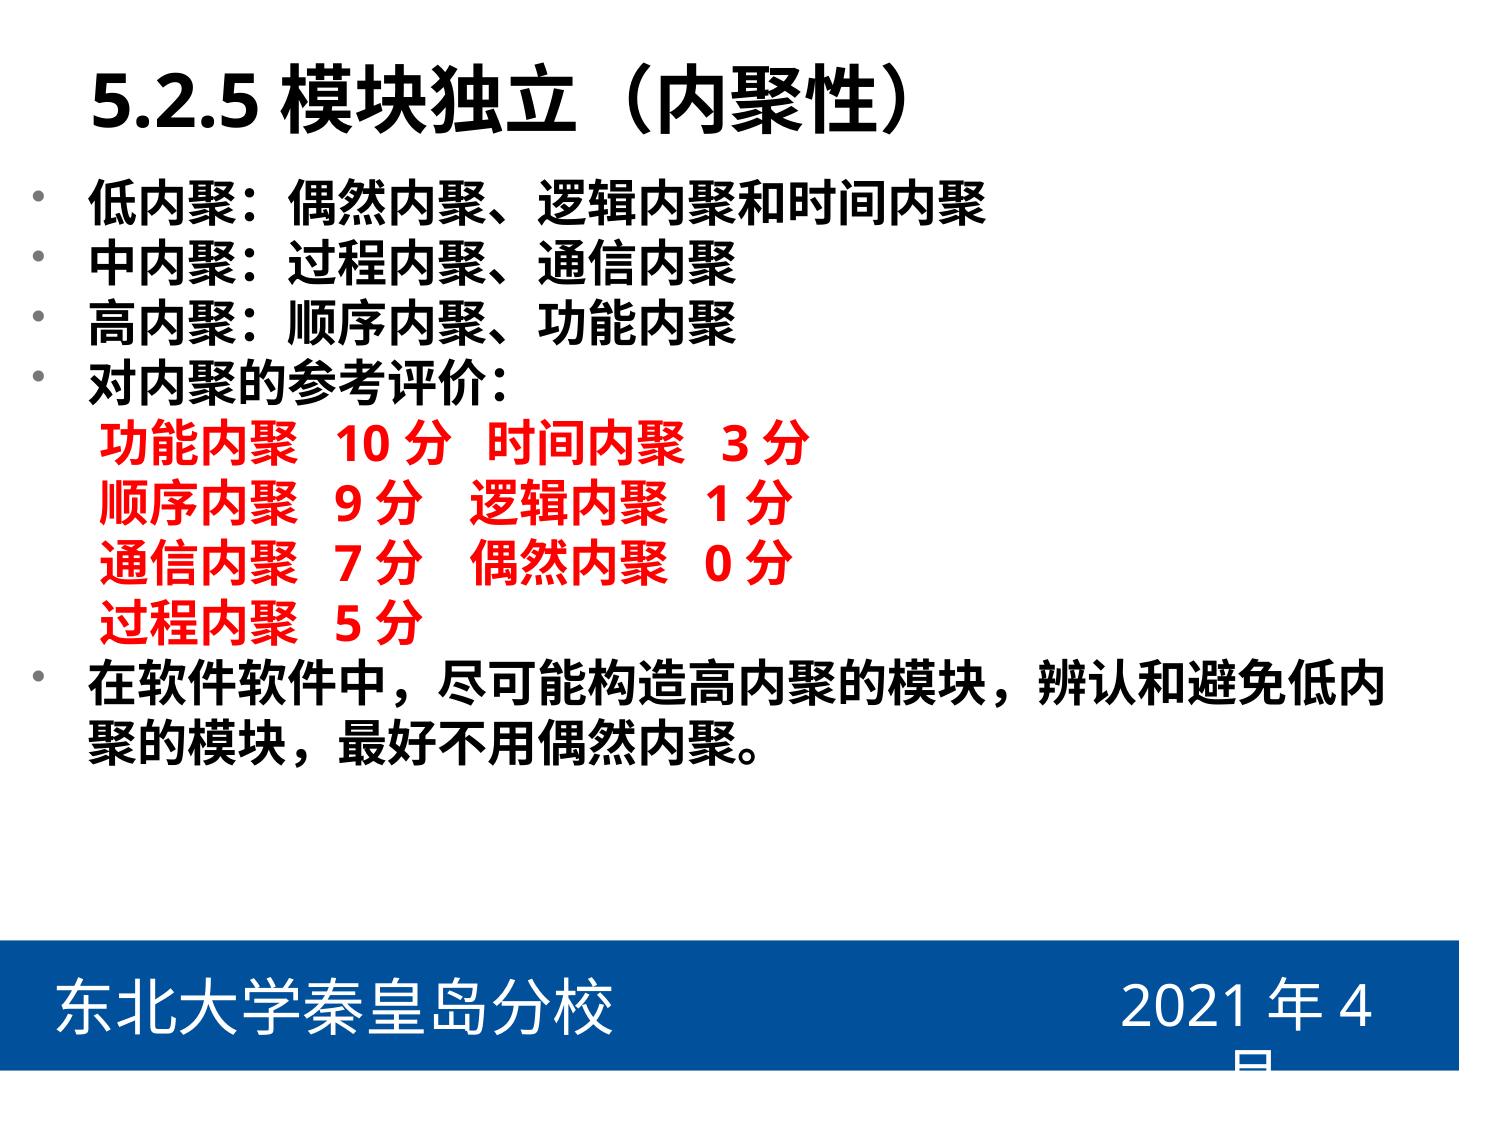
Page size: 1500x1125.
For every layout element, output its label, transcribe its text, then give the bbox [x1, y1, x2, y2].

list 低内聚：偶然内聚、逻辑内聚和时间内聚 中内聚：过程内聚、通信内聚 高内聚：顺序内聚、功能内聚 对内聚的参考评价： 功能内聚 10分 时间内聚 3分 顺序内聚 9分 逻辑内聚 1分 通信内聚 7分 偶然内聚 0分 过程内聚 5分 在软件软件中，尽可能构造高内聚的模块，辨认和避免低内聚的模块，最好不用偶然内聚。 [16, 163, 1442, 926]
title 5.2.5模块独立（内聚性） [74, 44, 1243, 153]
